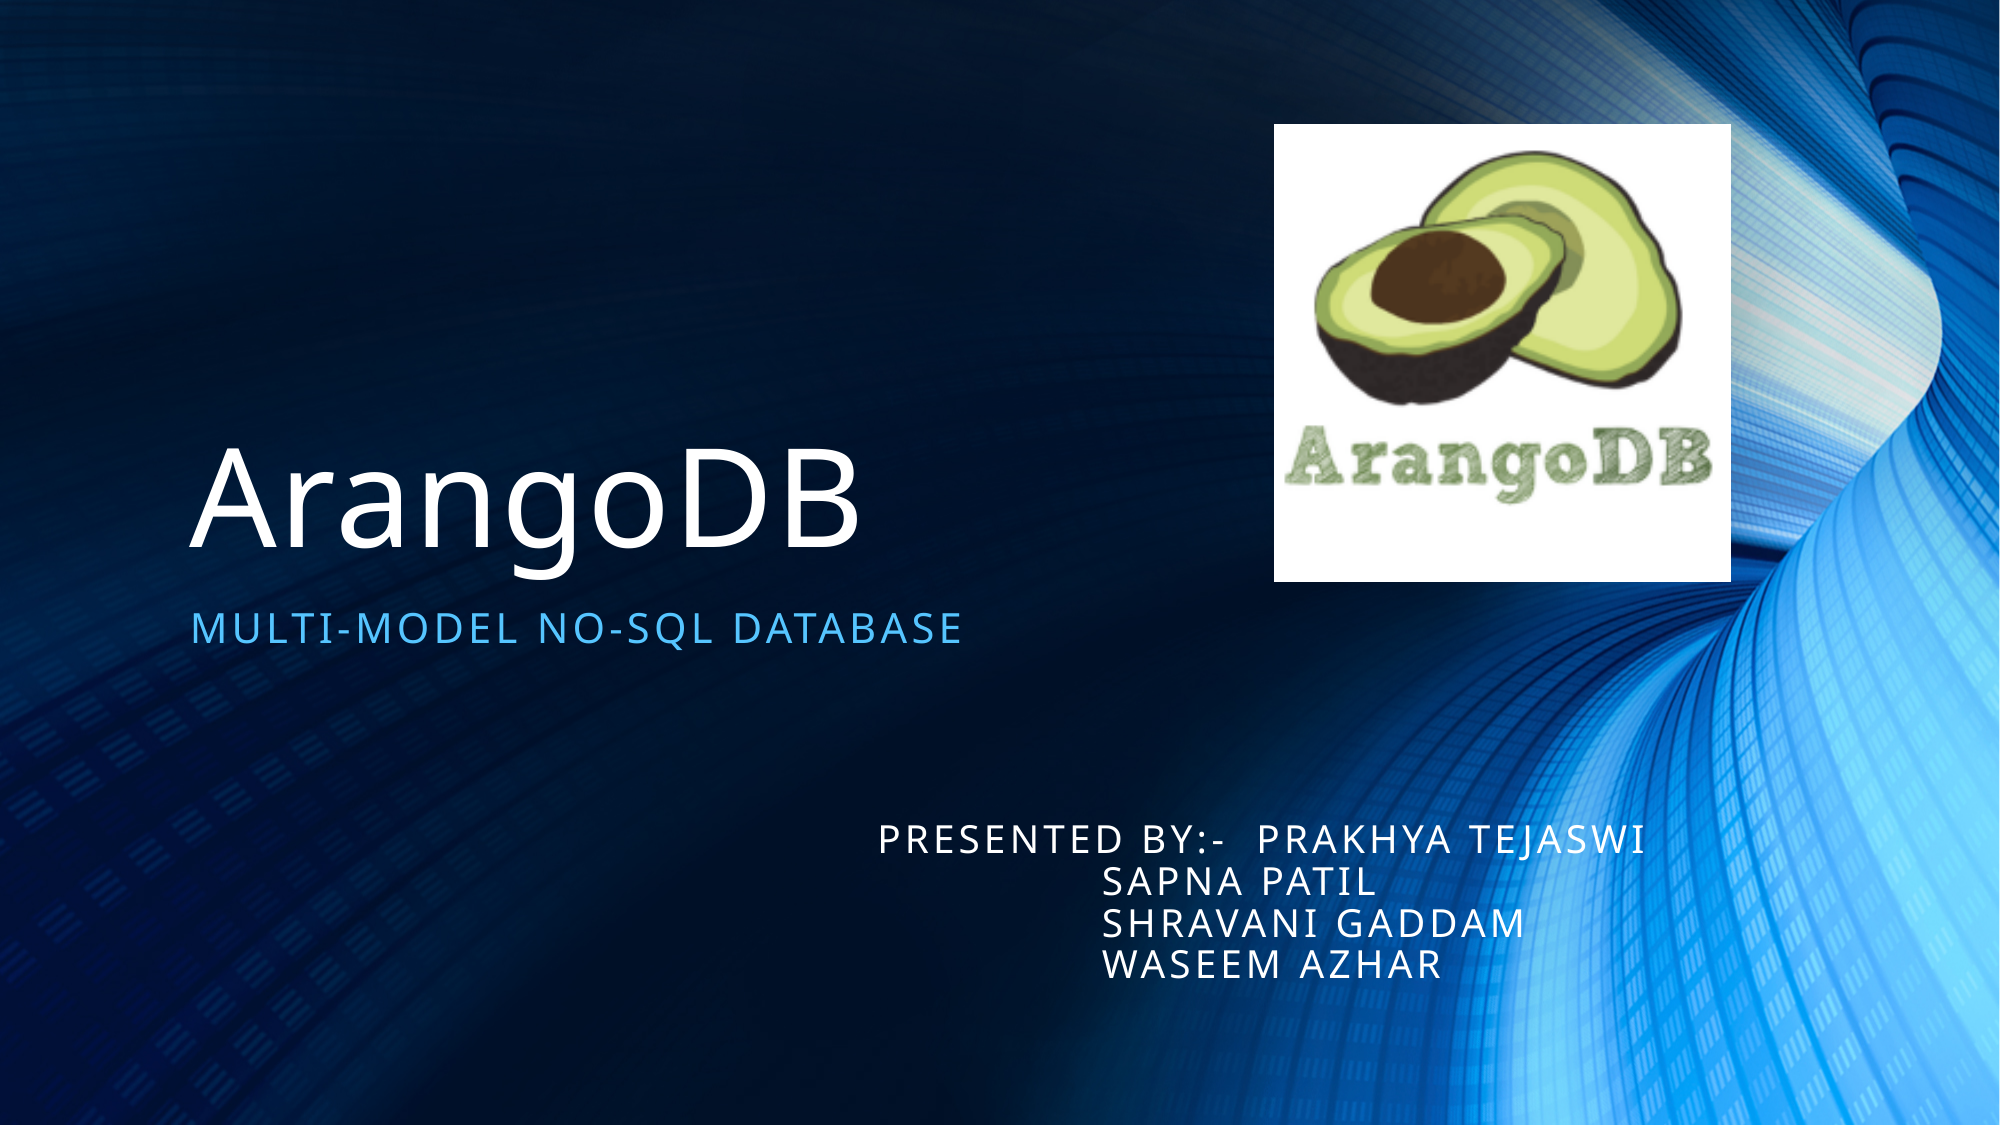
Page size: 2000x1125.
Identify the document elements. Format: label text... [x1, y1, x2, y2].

title ArangoDB [174, 125, 1113, 582]
subtitle Multi-Model NO-sql DAtabase [174, 600, 988, 738]
picture [0, 0, 2000, 1125]
text_box Presented BY:- Prakhya Tejaswi Sapna Patil ShravAni GADDAM Waseem AZHAR [862, 812, 1731, 1025]
